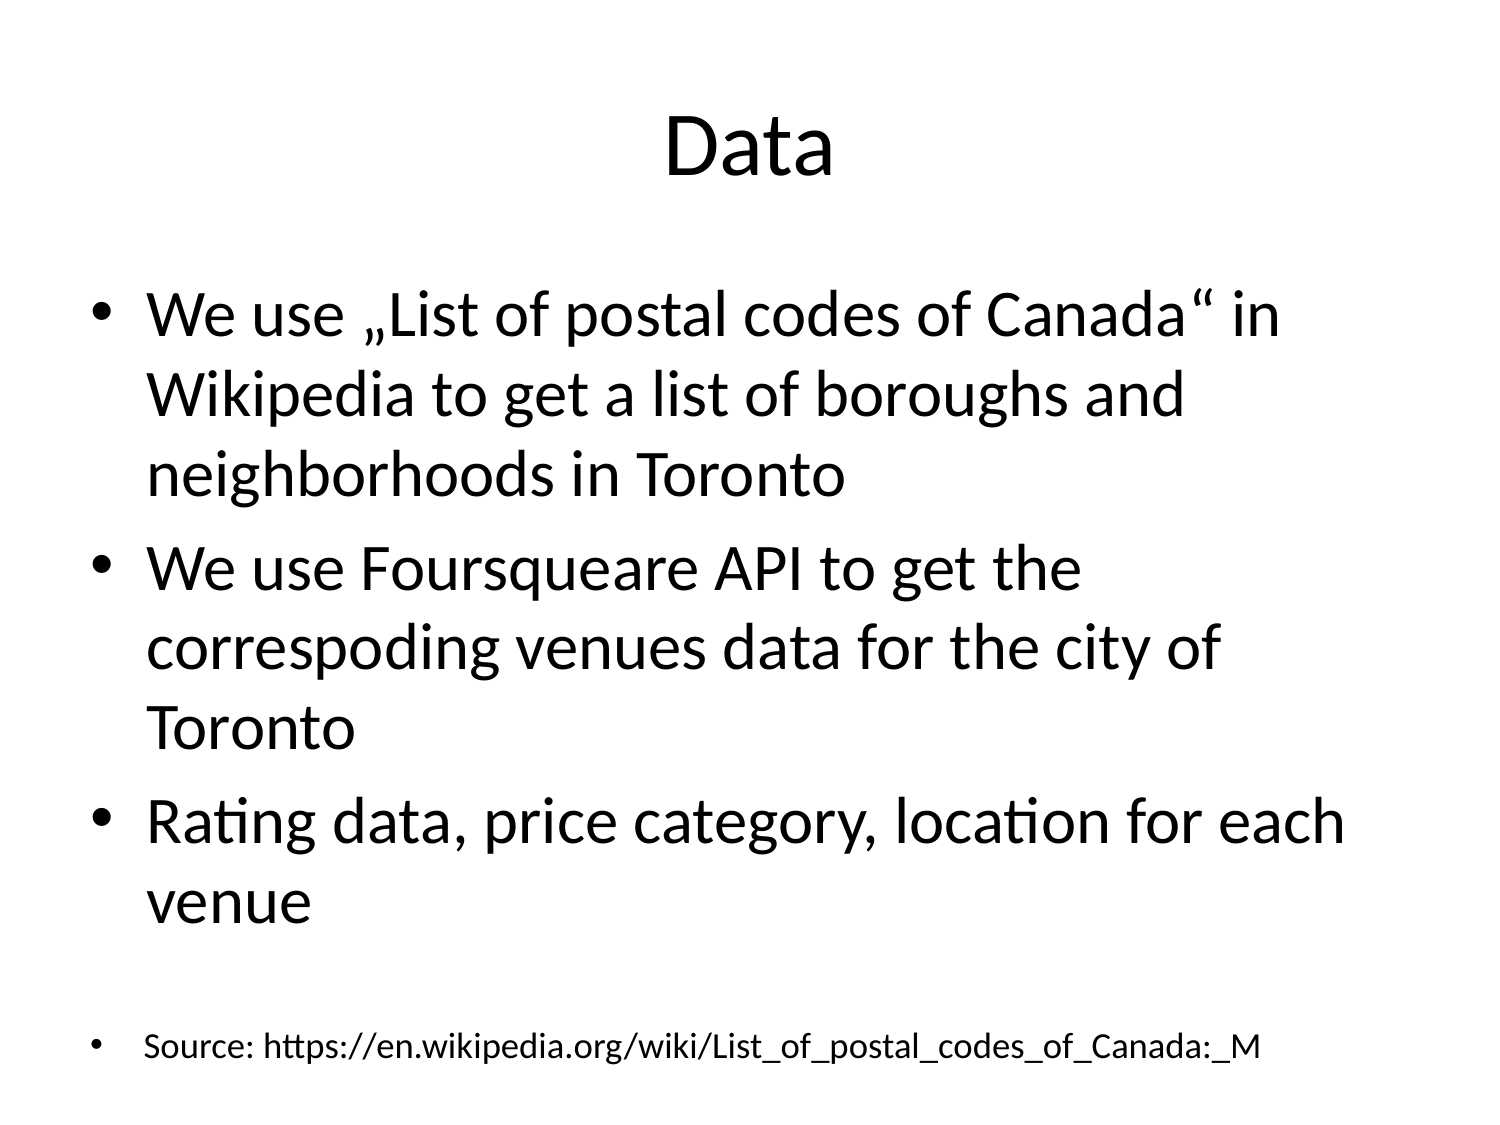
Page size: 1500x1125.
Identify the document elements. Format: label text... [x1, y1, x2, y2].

text_box Source: https://en.wikipedia.org/wiki/List_of_postal_codes_of_Canada:_M [74, 962, 1425, 1075]
list We use „List of postal codes of Canada“ in Wikipedia to get a list of boroughs and neighborhoods in Toronto We use Foursqueare API to get the correspoding venues data for the city of Toronto Rating data, price category, location for each venue [75, 262, 1425, 962]
title Data [75, 45, 1425, 233]
